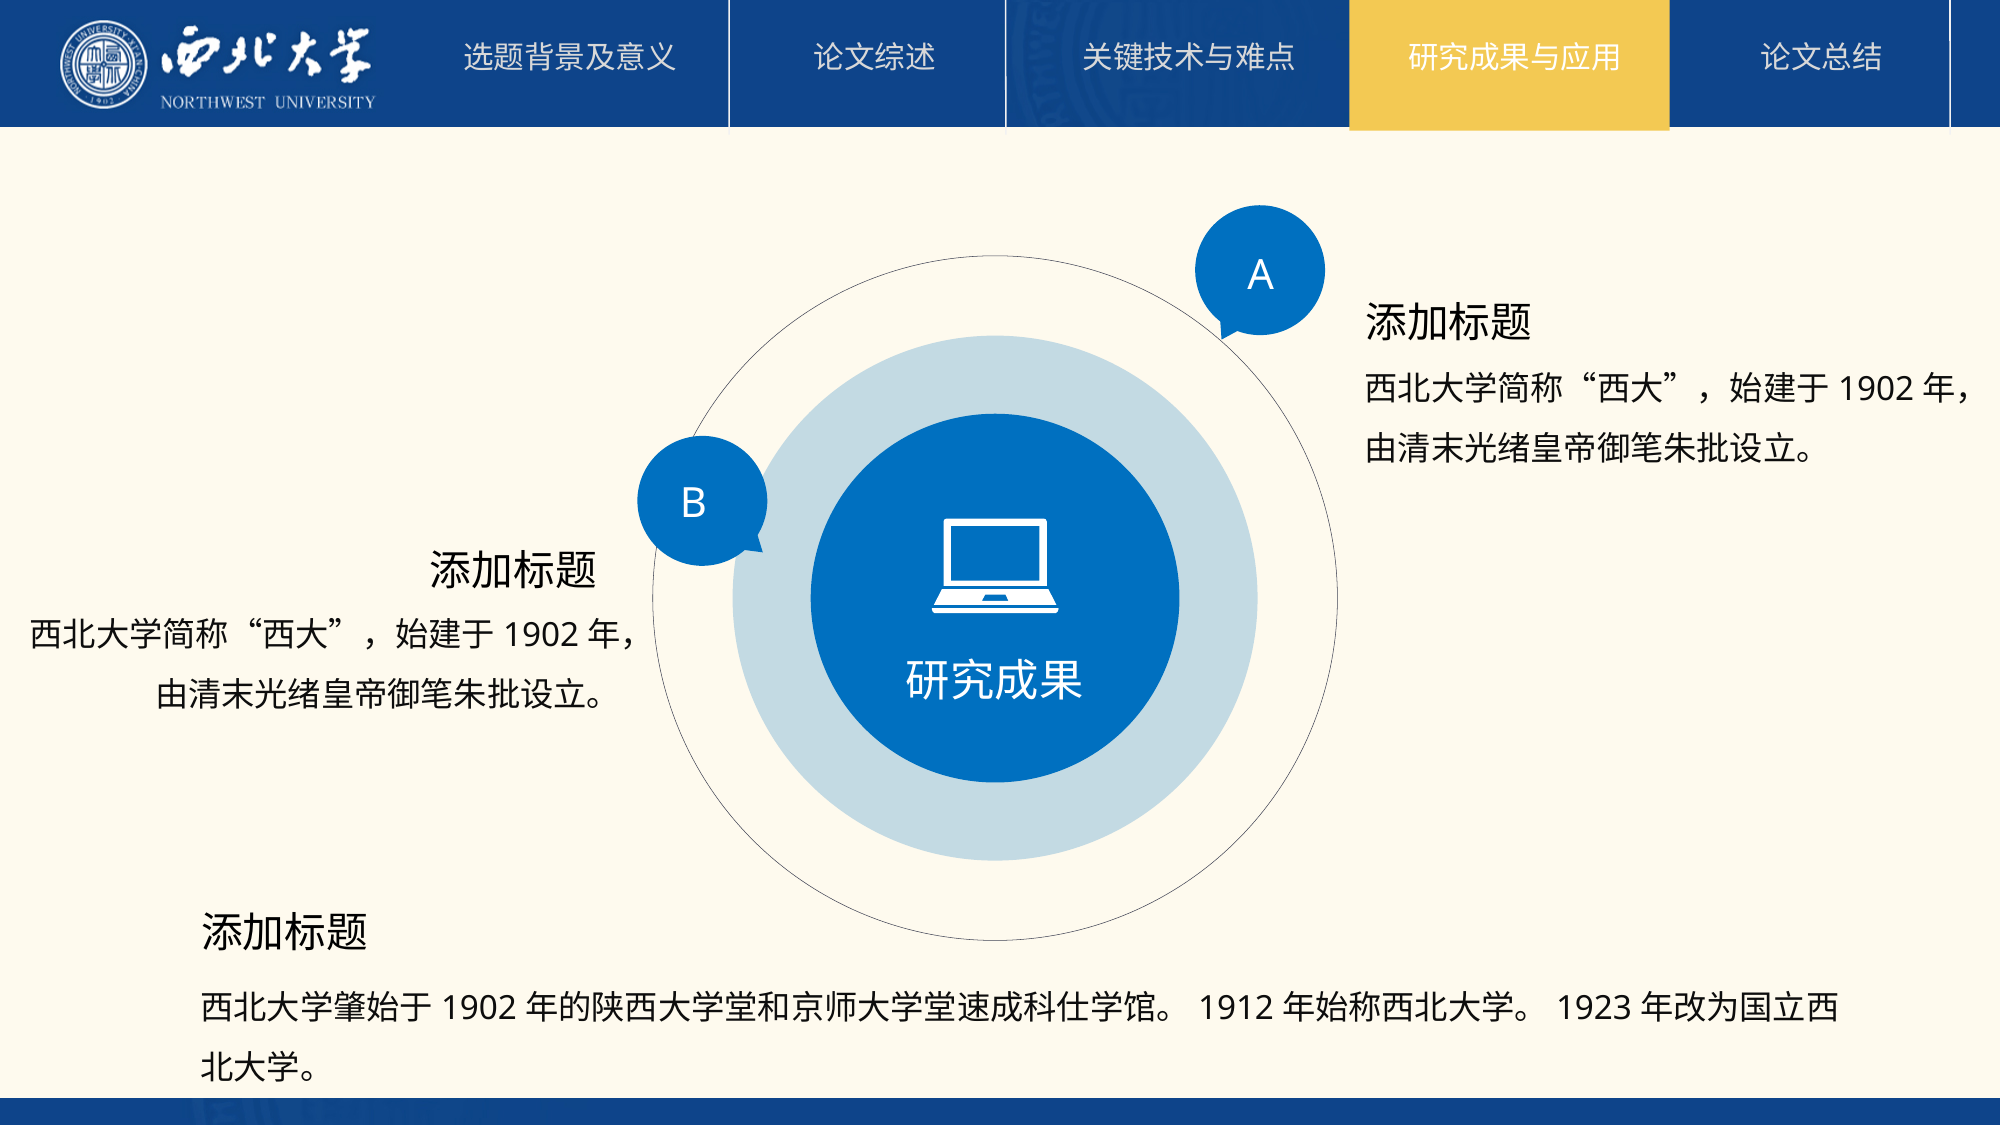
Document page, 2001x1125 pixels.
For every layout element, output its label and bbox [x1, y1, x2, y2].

picture [0, 0, 2000, 127]
text_box [651, 254, 1339, 898]
text_box [299, 23, 591, 122]
text_box [185, 898, 1856, 1088]
text_box [1349, 288, 1977, 469]
text_box [1349, 127, 1670, 131]
picture [0, 1098, 2000, 1125]
text_box [636, 439, 781, 570]
text_box [1192, 204, 1323, 349]
text_box [810, 413, 1180, 783]
text_box [8, 535, 636, 716]
